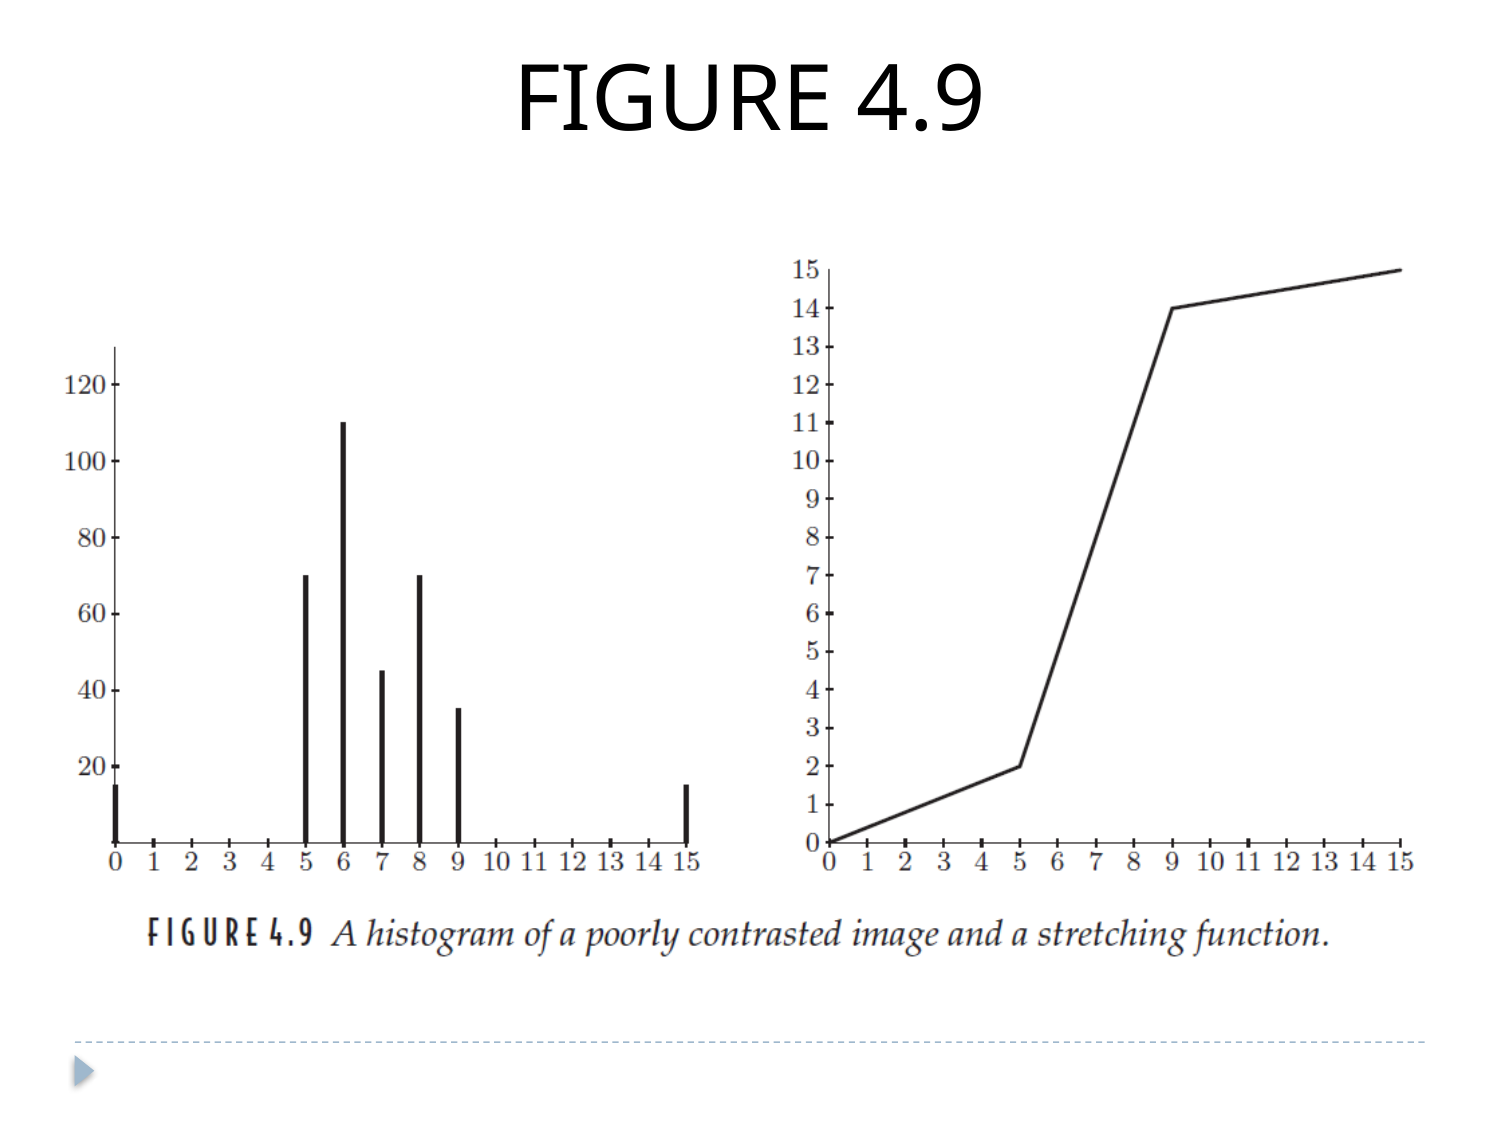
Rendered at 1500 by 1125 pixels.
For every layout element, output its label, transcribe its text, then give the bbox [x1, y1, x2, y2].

text_box FIGURE 4.9 [74, 0, 1425, 188]
text_box Ch4-p.72 [75, 1062, 275, 1113]
picture [62, 249, 1415, 966]
